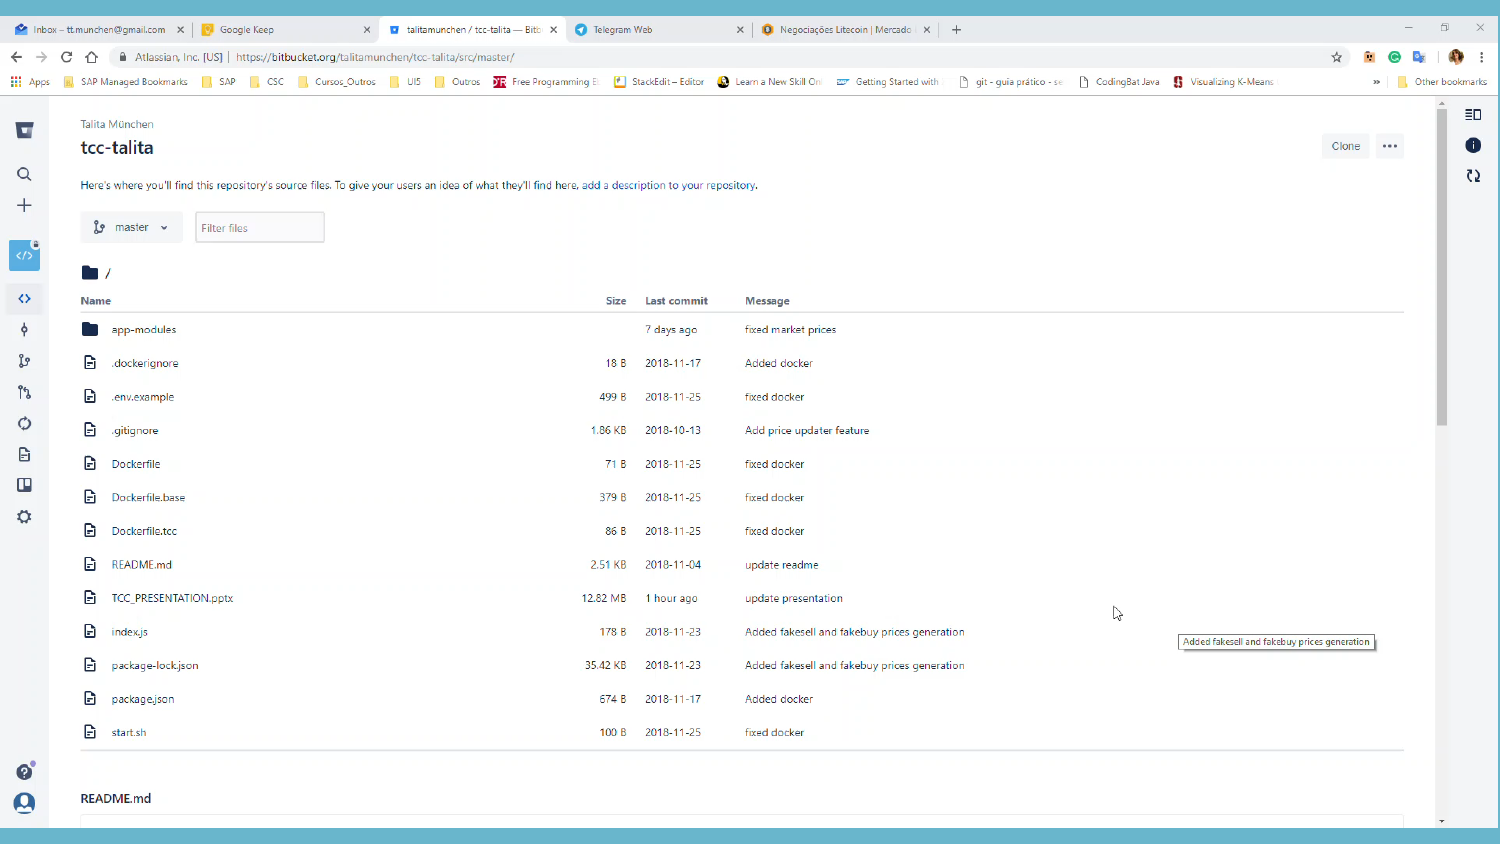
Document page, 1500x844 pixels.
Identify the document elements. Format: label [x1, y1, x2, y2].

text_box [0, 15, 1499, 829]
